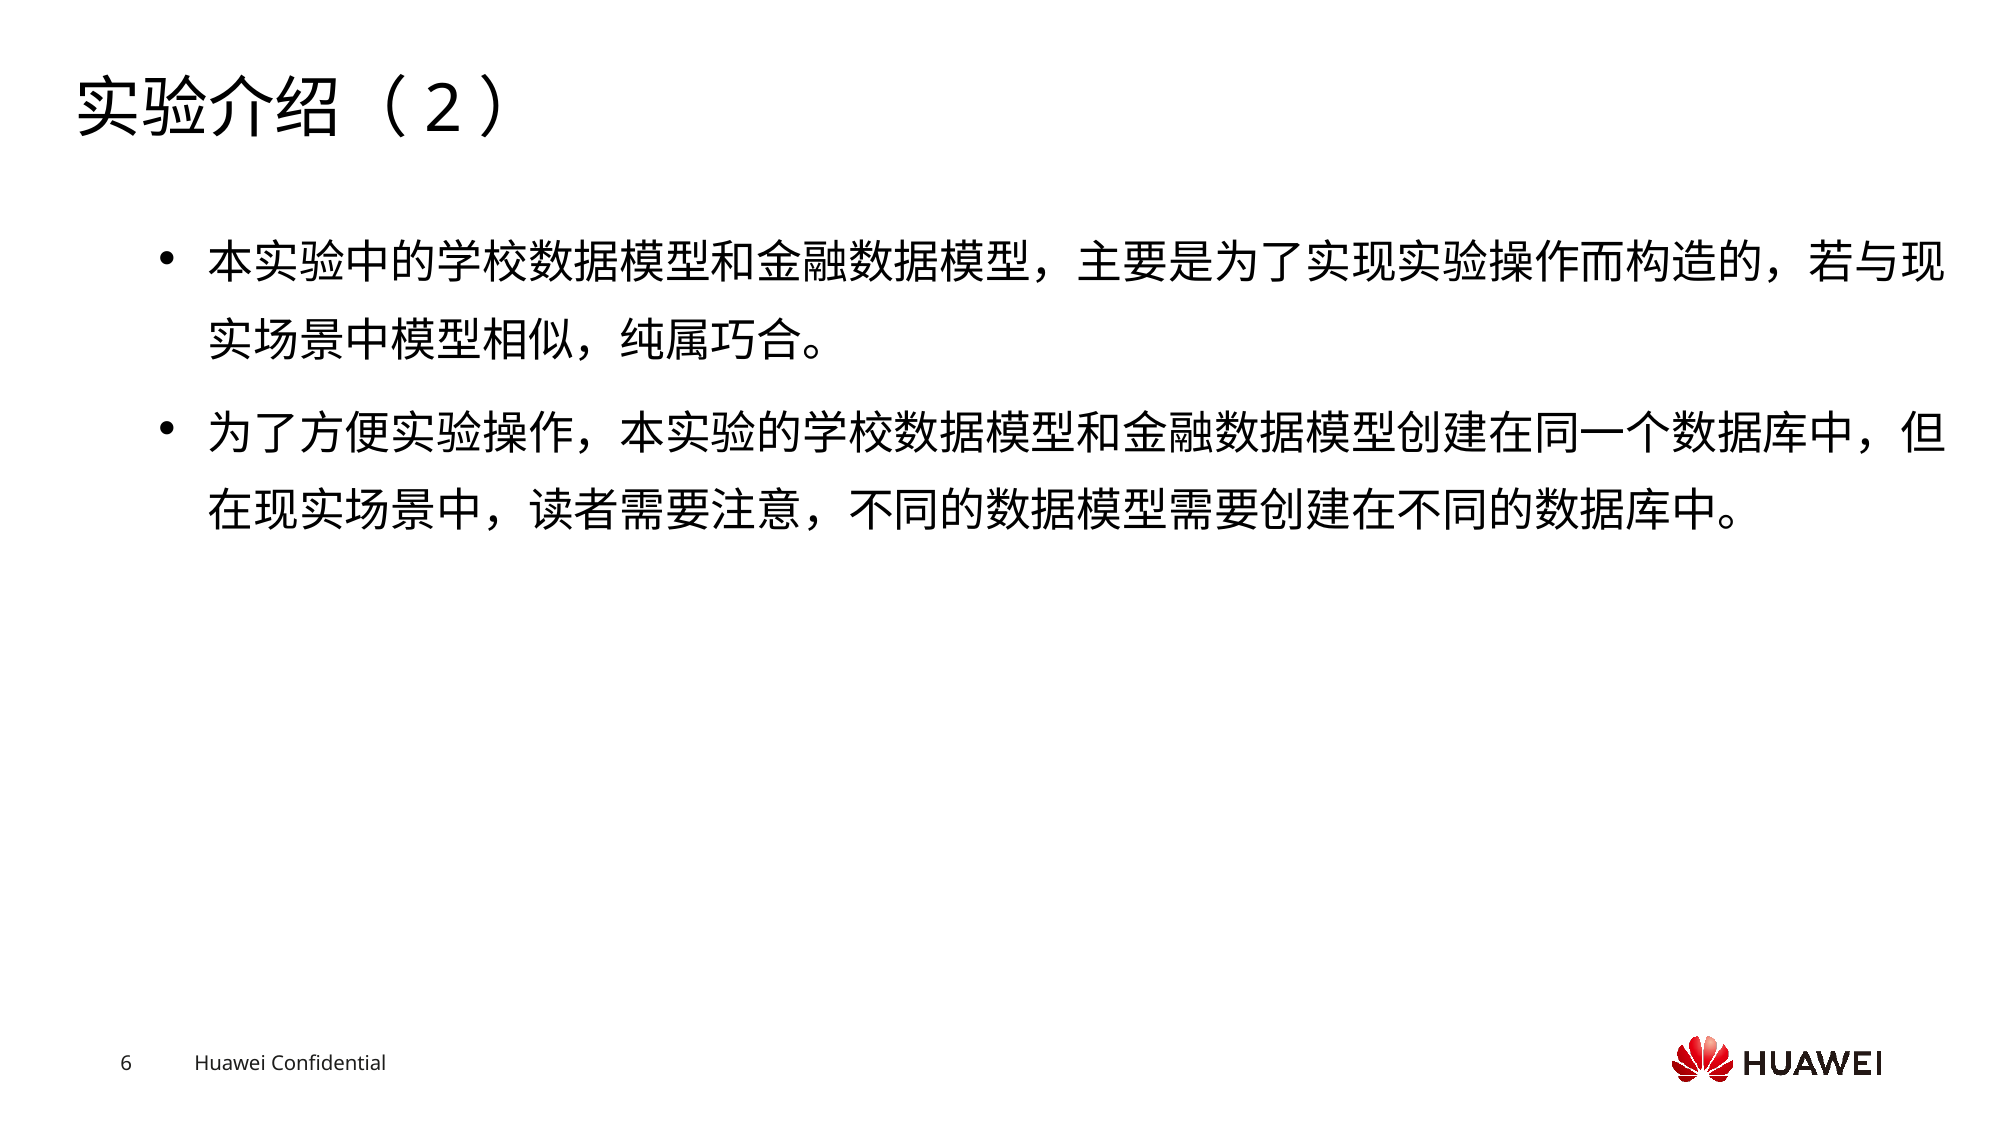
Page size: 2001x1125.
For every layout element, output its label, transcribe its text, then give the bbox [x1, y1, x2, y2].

title 实验介绍（2） [74, 73, 1928, 238]
list 本实验中的学校数据模型和金融数据模型，主要是为了实现实验操作而构造的，若与现实场景中模型相似，纯属巧合。 为了方便实验操作，本实验的学校数据模型和金融数据模型创建在同一个数据库中，但在现实场景中，读者需要注意，不同的数据模型需要创建在不同的数据库中。 [144, 204, 2000, 973]
picture [1672, 1036, 1881, 1082]
